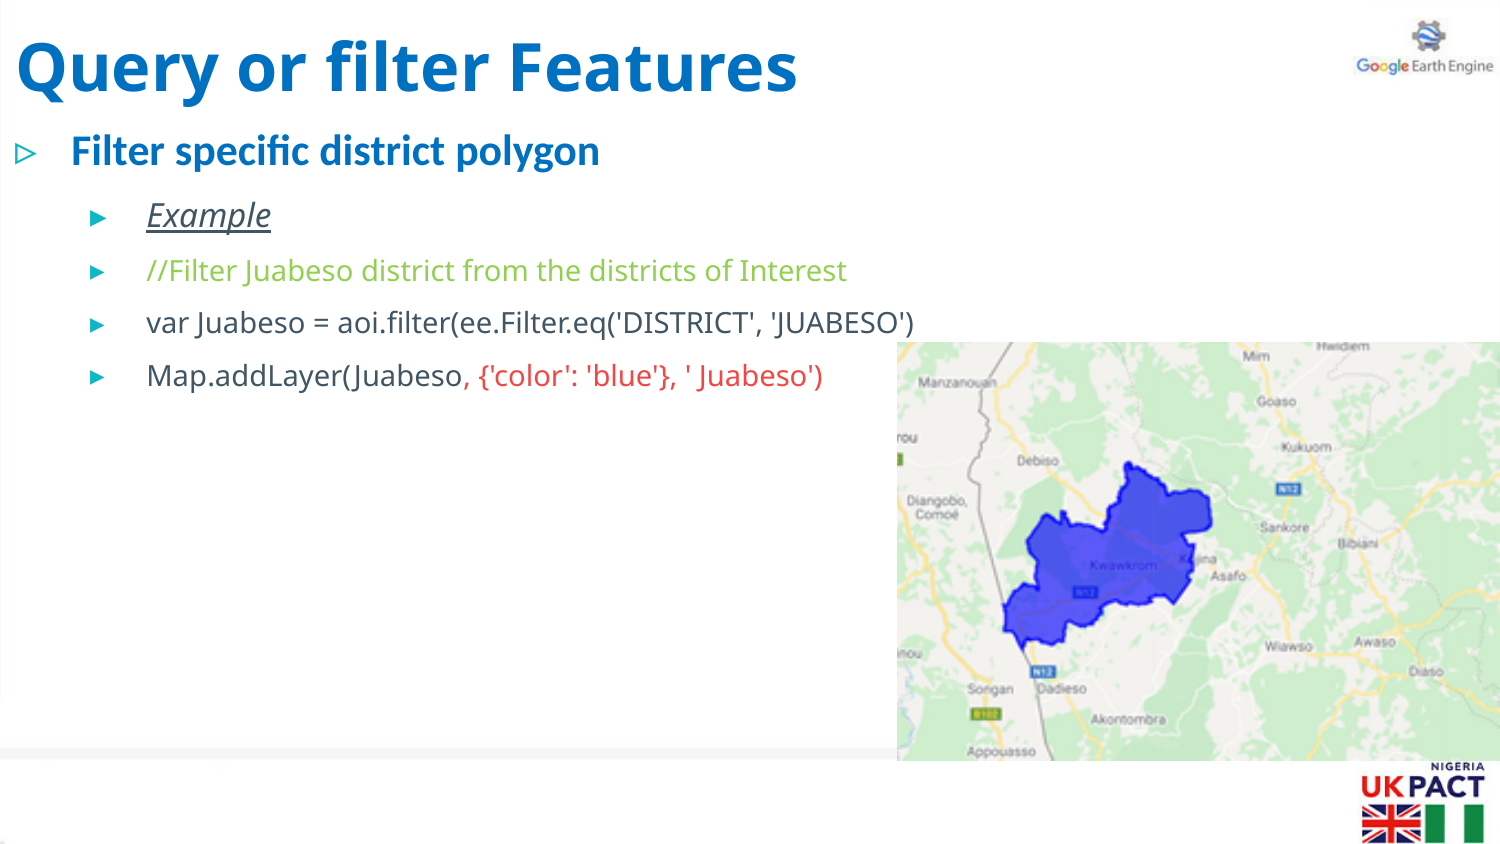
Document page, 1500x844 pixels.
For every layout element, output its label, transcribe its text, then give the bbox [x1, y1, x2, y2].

picture [0, 0, 1500, 844]
title Query or filter Features [0, 18, 1344, 121]
list Filter specific district polygon Example //Filter Juabeso district from the districts of Interest var Juabeso = aoi.filter(ee.Filter.eq('DISTRICT', 'JUABESO') Map.addLayer(Juabeso, {'color': 'blue'}, ' Juabeso') [0, 107, 1424, 626]
